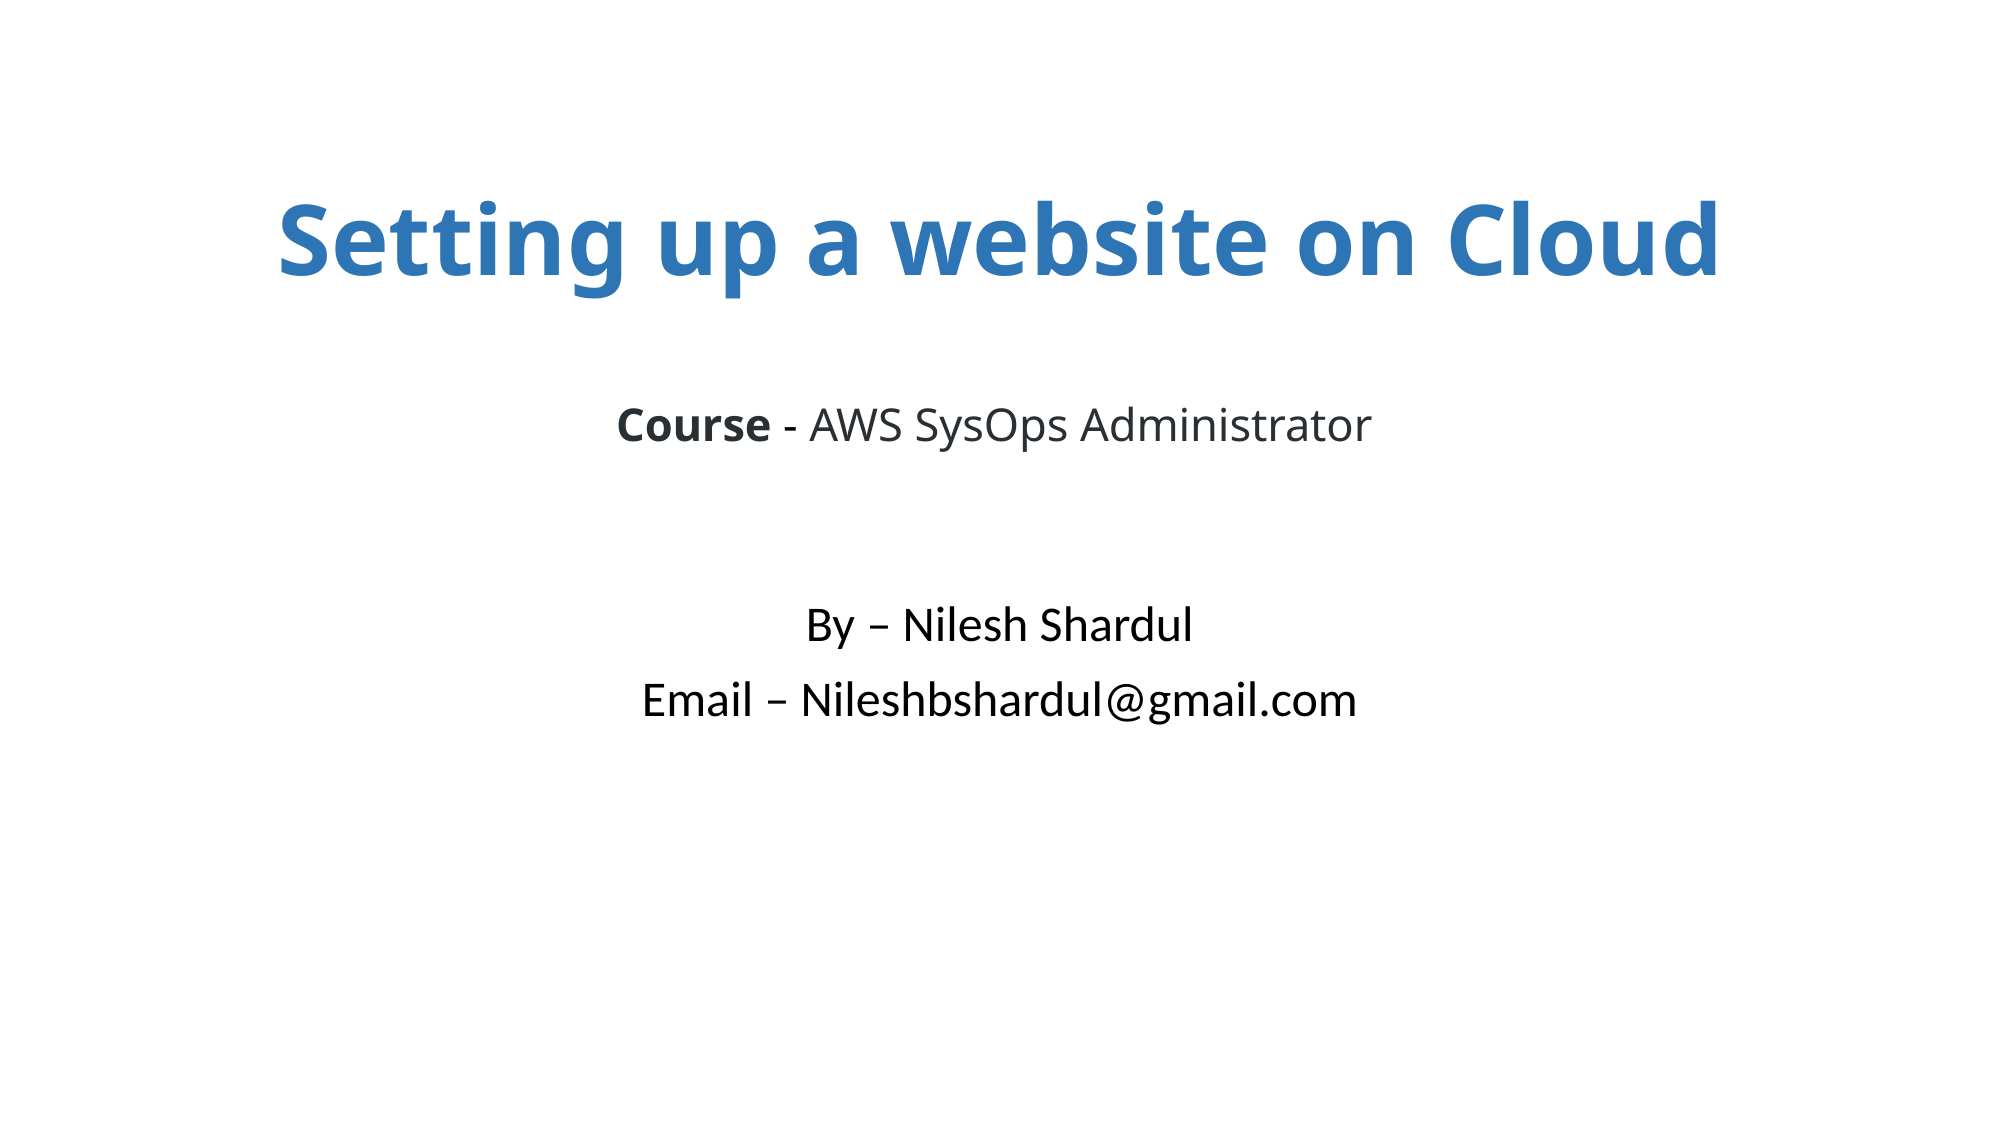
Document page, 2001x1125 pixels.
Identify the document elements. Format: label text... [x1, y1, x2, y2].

title Setting up a website on Cloud Course - AWS SysOps Administrator [249, 184, 1750, 576]
subtitle By – Nilesh Shardul Email – Nileshbshardul@gmail.com [249, 590, 1750, 863]
